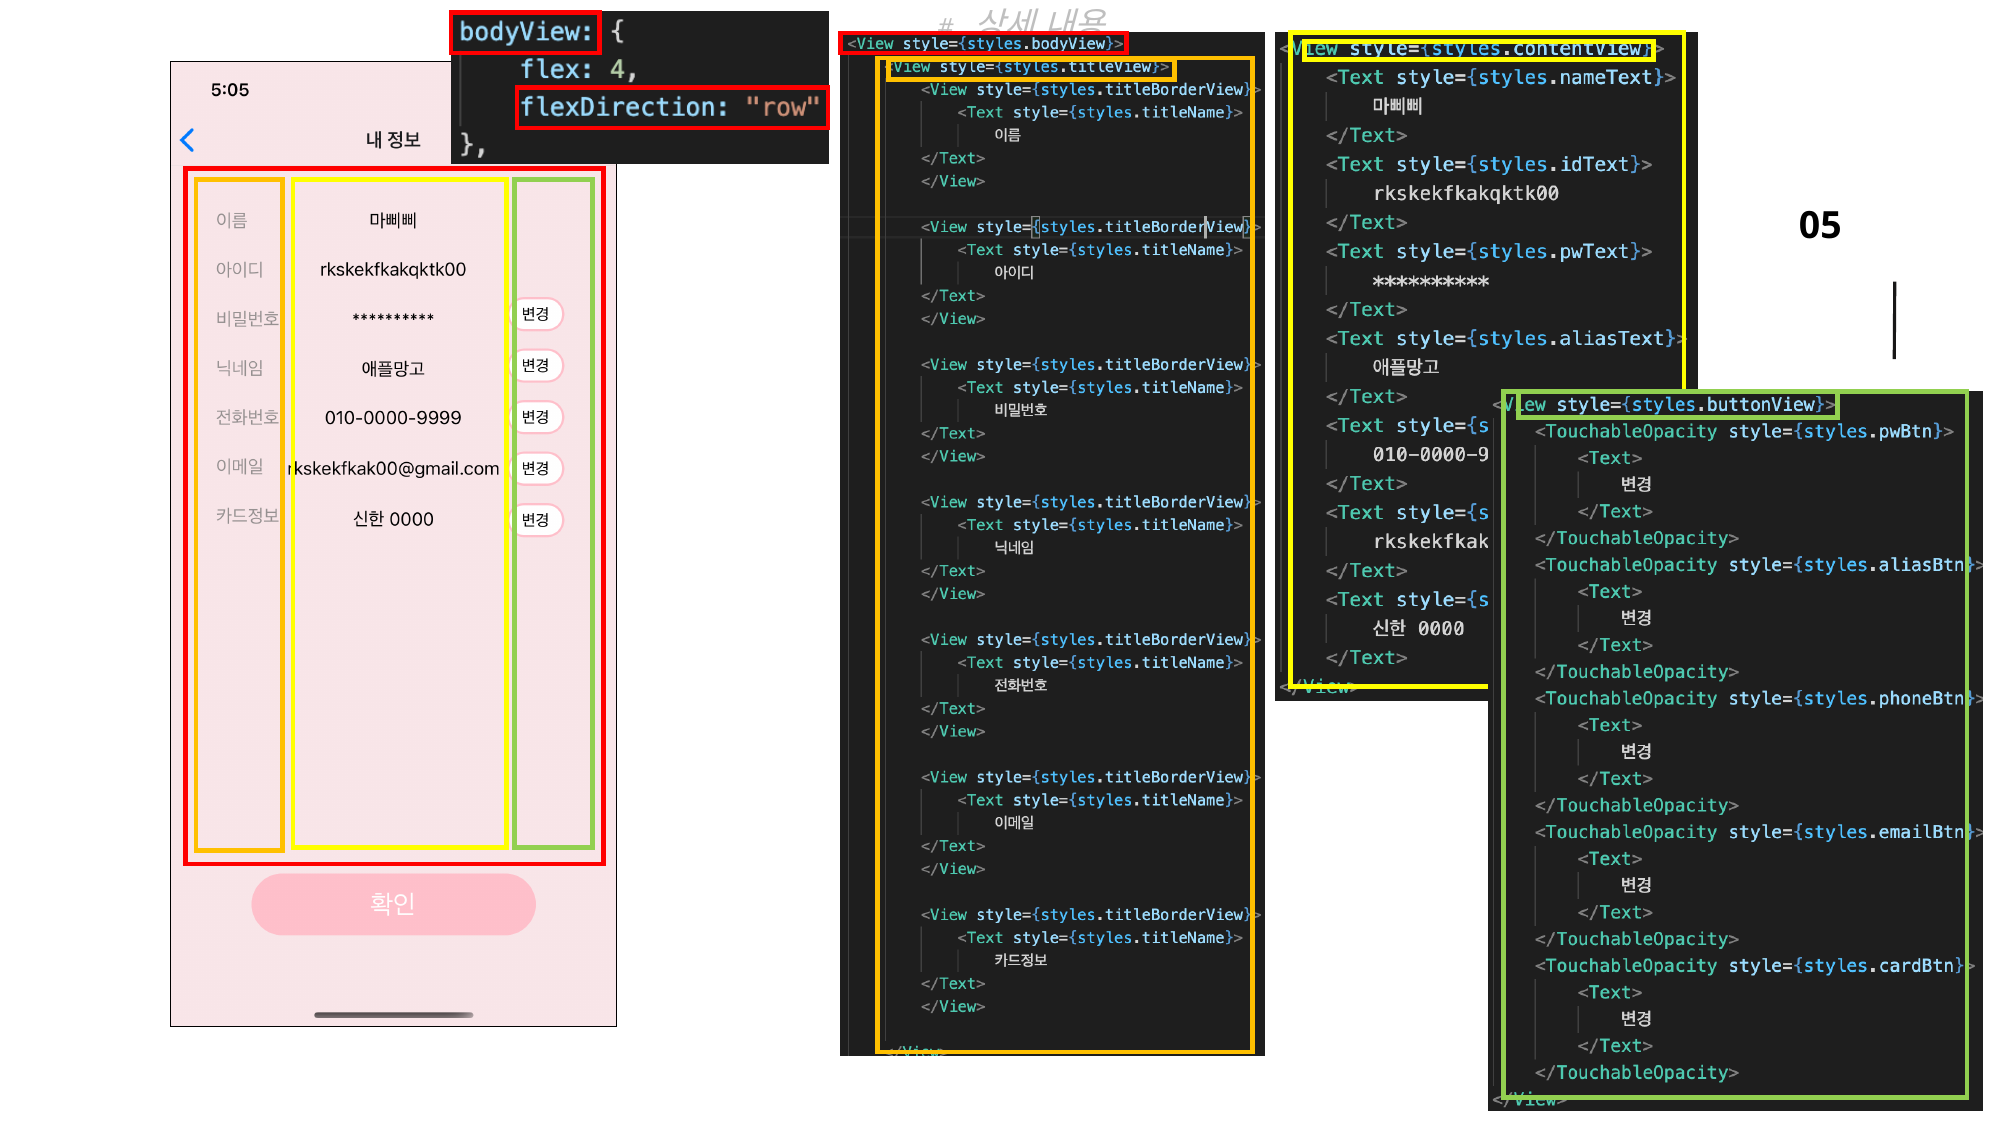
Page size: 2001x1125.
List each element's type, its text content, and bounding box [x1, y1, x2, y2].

text_box 내용 [1265, 62, 1275, 196]
text_box # 상세 내용 [696, 0, 1346, 62]
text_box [1275, 32, 1698, 701]
text_box 내용 [617, 62, 840, 196]
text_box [1488, 391, 1983, 1111]
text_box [451, 11, 829, 164]
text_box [840, 32, 1265, 1056]
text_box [170, 61, 617, 1027]
